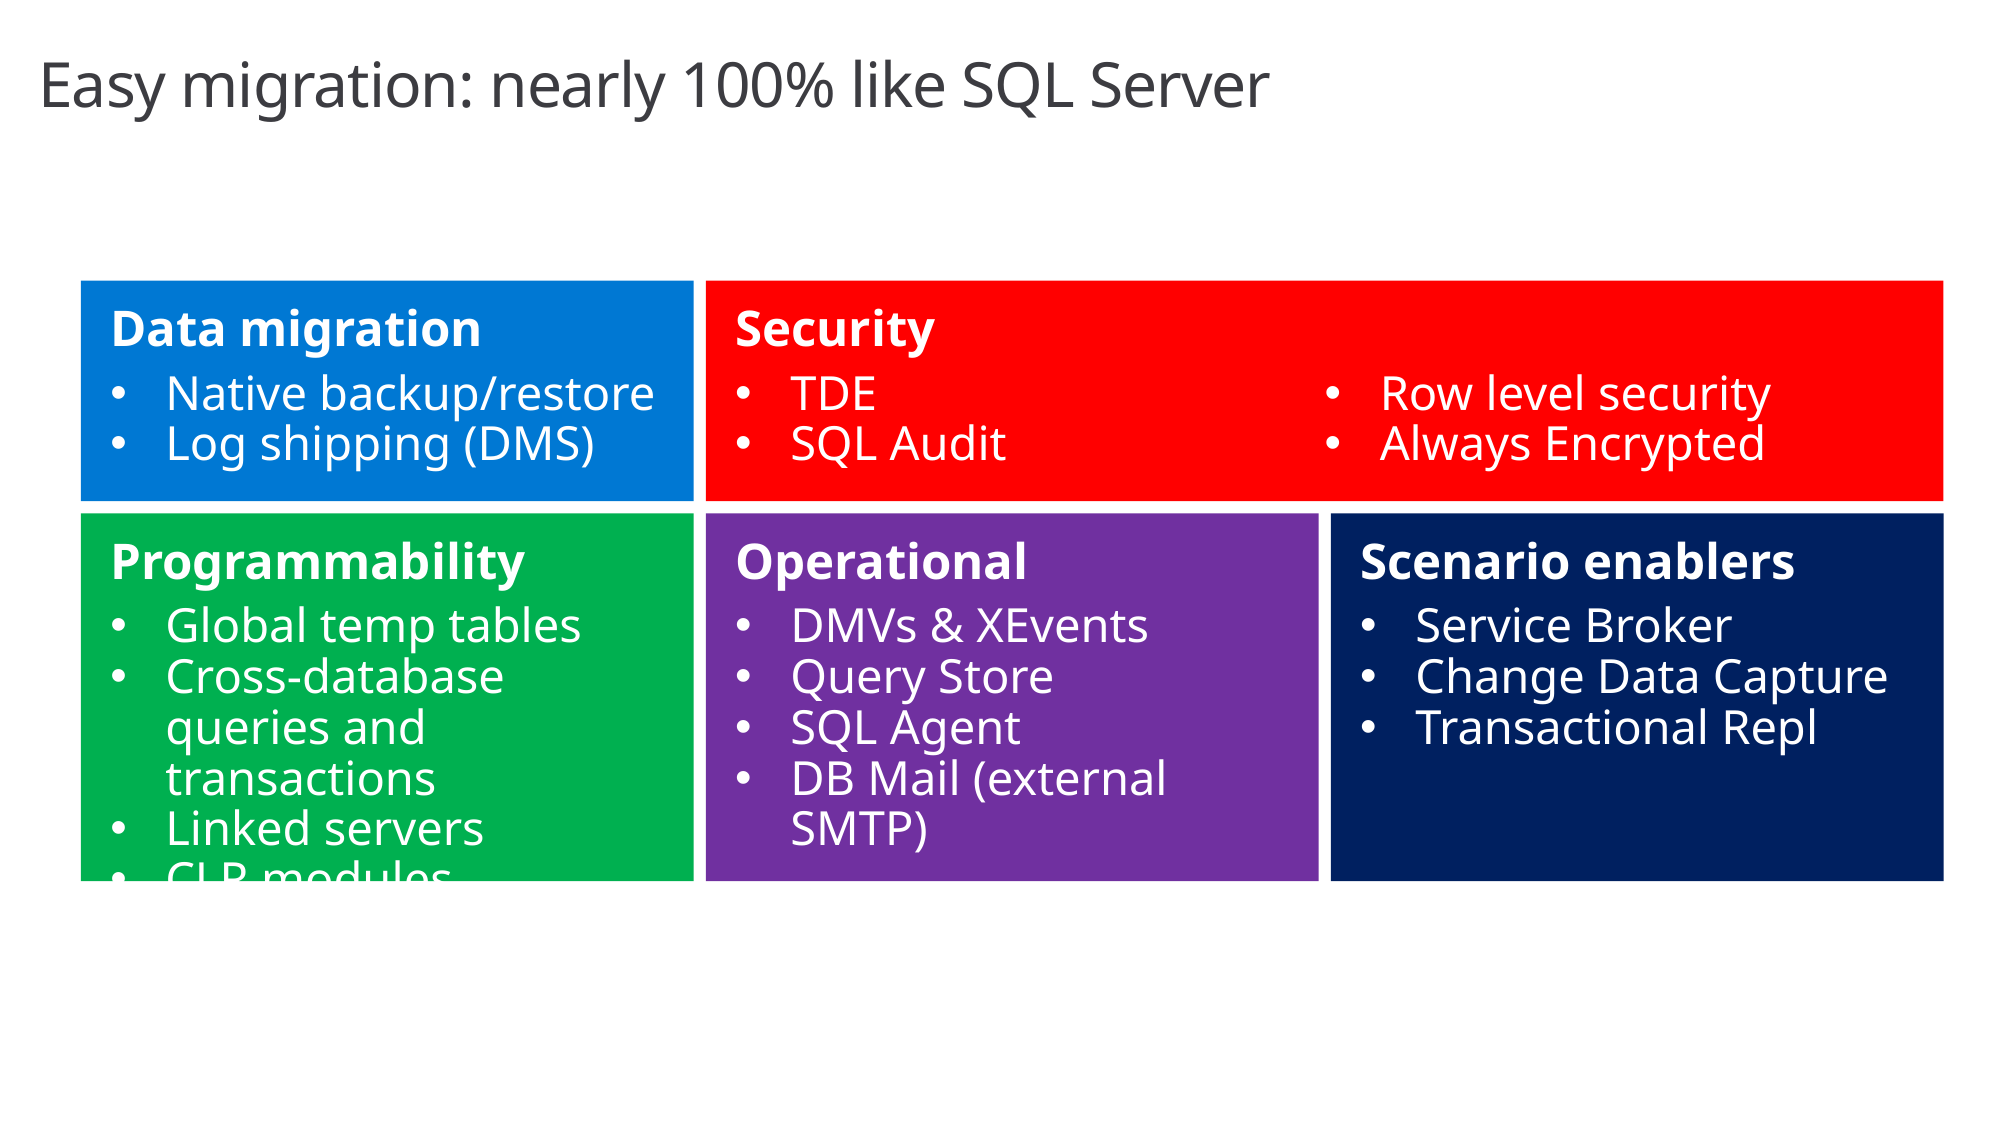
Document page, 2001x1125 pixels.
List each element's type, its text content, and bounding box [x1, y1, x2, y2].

text_box Security TDE SQL Audit Row level security Always Encrypted [705, 280, 1944, 502]
title Easy migration: nearly 100% like SQL Server [38, 38, 1889, 137]
text_box Scenario enablers Service Broker Change Data Capture Transactional Repl [1330, 513, 1944, 882]
text_box Programmability Global temp tables Cross-database queries and transactions Linked servers CLR modules [80, 513, 694, 882]
text_box Data migration Native backup/restore Log shipping (DMS) [80, 280, 694, 502]
text_box Operational DMVs & XEvents Query Store SQL Agent DB Mail (external SMTP) [705, 513, 1319, 882]
